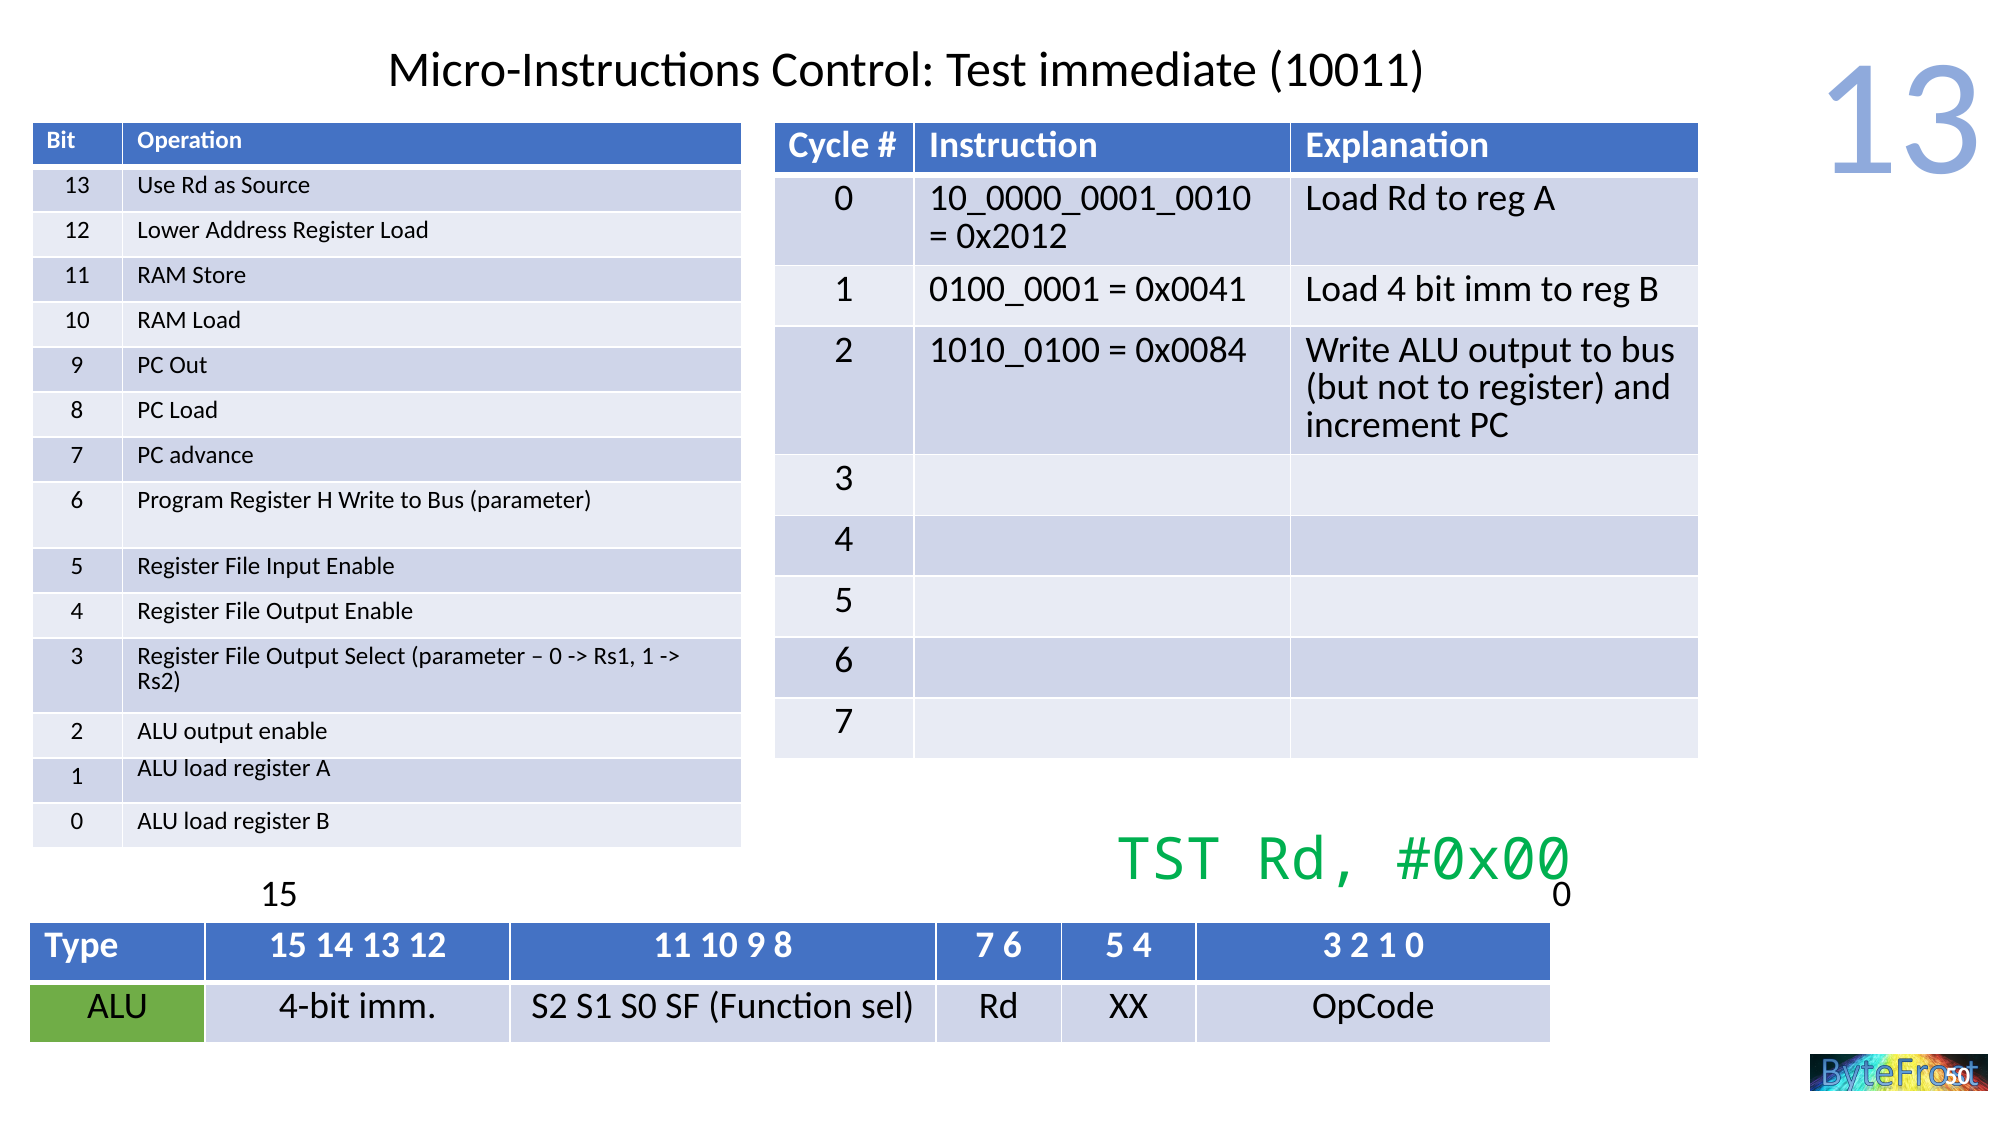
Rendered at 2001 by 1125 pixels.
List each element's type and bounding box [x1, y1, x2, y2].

table_cell [33, 213, 122, 256]
table_cell [33, 804, 122, 847]
table_cell [915, 638, 1290, 697]
table_header [1062, 923, 1195, 980]
table_cell [915, 266, 1290, 325]
table_cell [33, 594, 122, 637]
table_cell [123, 348, 741, 391]
table_cell [123, 258, 741, 301]
table_cell [33, 393, 122, 436]
table_cell [123, 804, 741, 847]
table_cell [33, 170, 122, 211]
table_cell [1291, 638, 1698, 697]
table_cell [1291, 327, 1698, 454]
table_cell [123, 714, 741, 757]
table_cell [33, 483, 122, 547]
table_cell [915, 577, 1290, 636]
table_cell [1197, 985, 1550, 1042]
table_cell [33, 438, 122, 481]
table_cell [123, 594, 741, 637]
table_cell [206, 985, 509, 1042]
text_box [245, 813, 1590, 921]
text_box [1799, 0, 1999, 215]
table_header [30, 923, 204, 980]
subtitle [156, 35, 1657, 104]
table_cell [33, 303, 122, 346]
table_cell [1291, 516, 1698, 575]
table_cell [775, 638, 913, 697]
table_cell [123, 483, 741, 547]
table_cell [123, 170, 741, 211]
table_cell [775, 455, 913, 515]
table_cell [33, 639, 122, 712]
table_cell [937, 985, 1061, 1042]
table_header [206, 923, 509, 980]
table_cell [511, 985, 935, 1042]
table_cell [33, 348, 122, 391]
table_cell [775, 577, 913, 636]
slide_number [1535, 1044, 1986, 1105]
table_cell [123, 549, 741, 592]
table_cell [1291, 699, 1698, 758]
table_header [937, 923, 1061, 980]
table_cell [30, 985, 204, 1042]
picture [1810, 1054, 1988, 1091]
table_header [1291, 123, 1698, 172]
table_header [915, 123, 1290, 172]
table_cell [33, 258, 122, 301]
table_cell [123, 438, 741, 481]
table_cell [915, 178, 1290, 265]
table_cell [915, 327, 1290, 454]
table_header [123, 123, 741, 164]
table_cell [123, 303, 741, 346]
table_cell [775, 178, 913, 265]
table_cell [33, 549, 122, 592]
table_cell [33, 759, 122, 802]
table_cell [123, 759, 741, 802]
table_cell [775, 699, 913, 758]
table_cell [1291, 266, 1698, 325]
table_cell [915, 516, 1290, 575]
table_cell [1291, 178, 1698, 265]
table_cell [1291, 577, 1698, 636]
table_cell [33, 714, 122, 757]
table_cell [915, 455, 1290, 515]
table_cell [1291, 455, 1698, 515]
table_header [1197, 923, 1550, 980]
table_cell [775, 516, 913, 575]
table_cell [123, 213, 741, 256]
table_cell [775, 266, 913, 325]
table_cell [1062, 985, 1195, 1042]
table_header [775, 123, 913, 172]
table_header [511, 923, 935, 980]
table_cell [123, 393, 741, 436]
table_cell [915, 699, 1290, 758]
table_cell [123, 639, 741, 712]
table_cell [775, 327, 913, 454]
table_header [33, 123, 122, 164]
